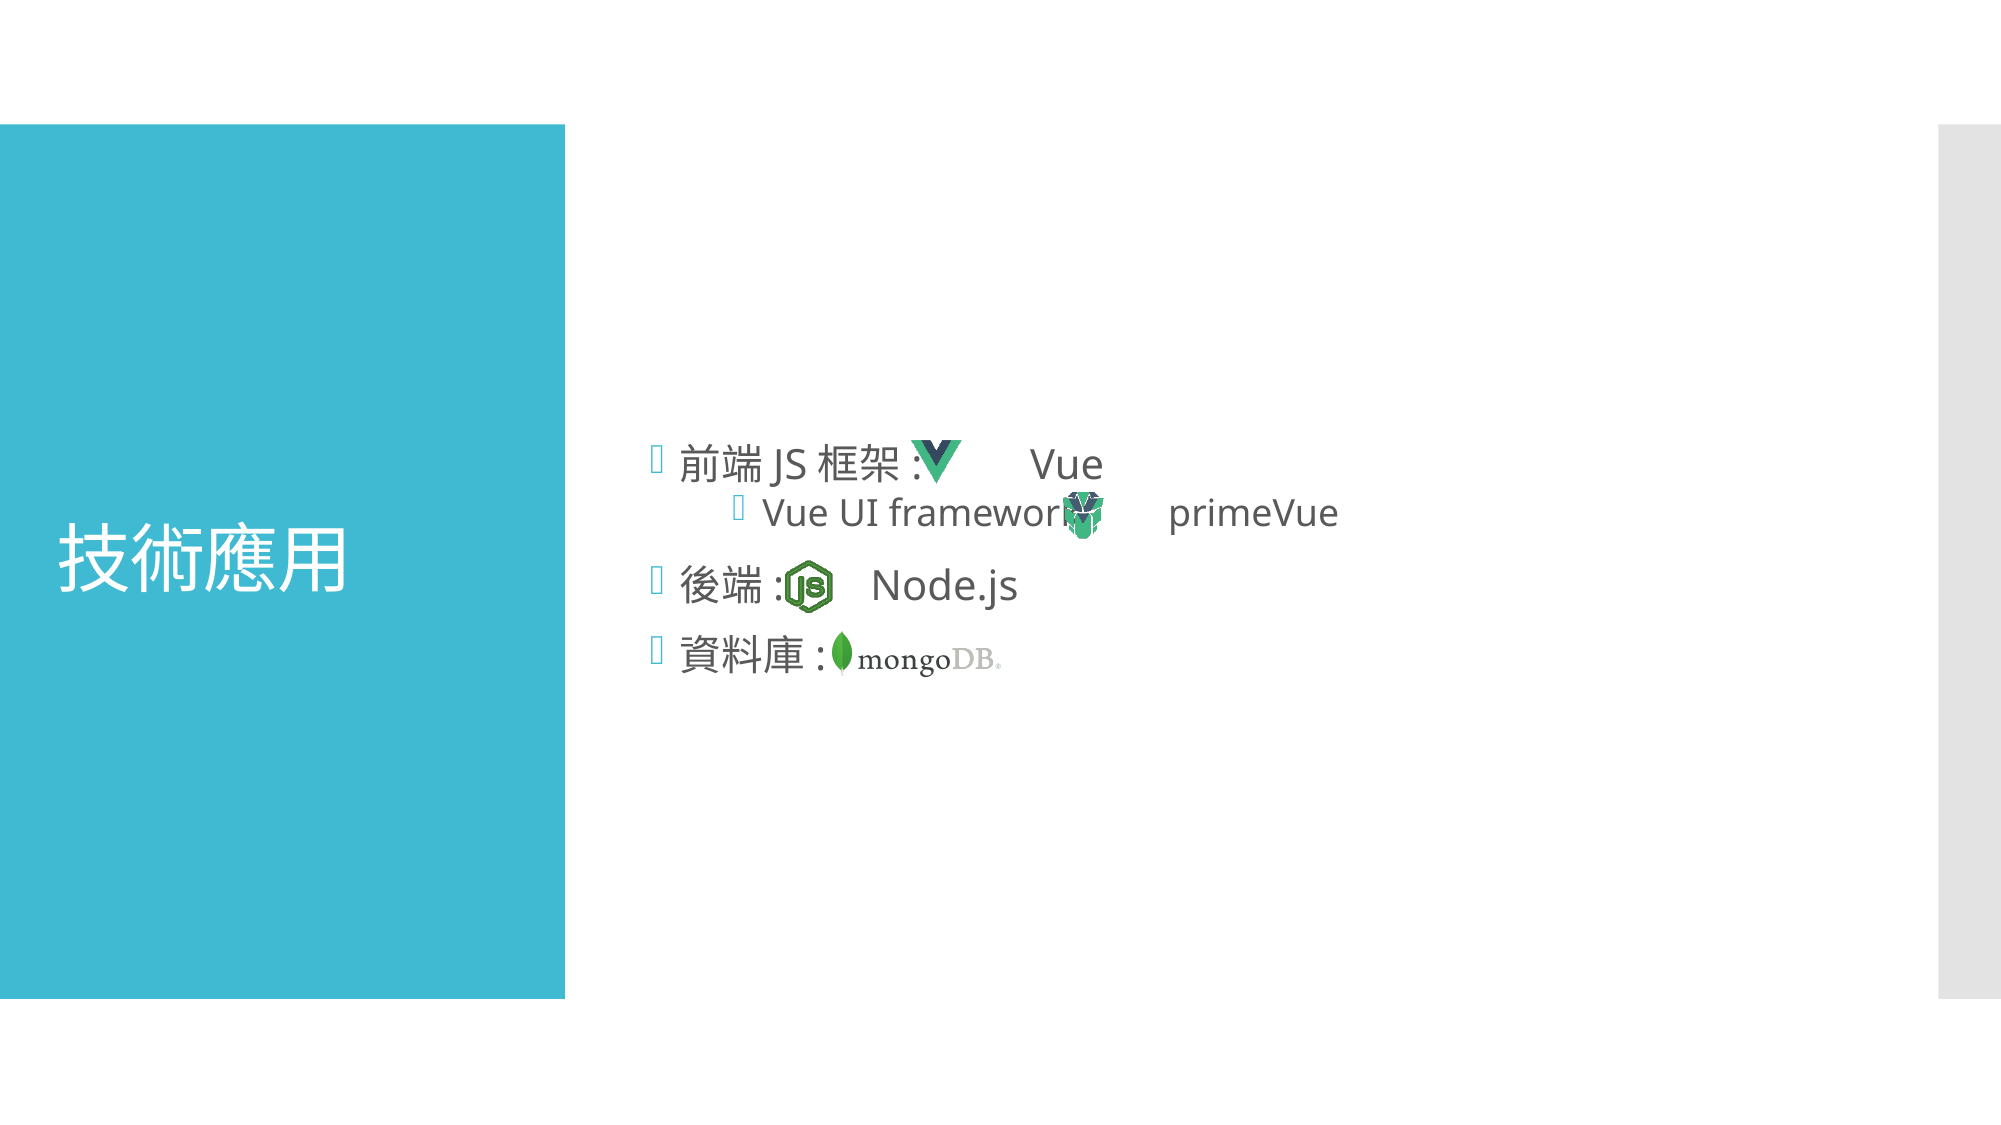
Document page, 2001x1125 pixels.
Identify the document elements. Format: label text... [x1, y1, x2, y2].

list 前端JS框架: Vue Vue UI framework: primeVue 後端: Node.js 資料庫: [634, 141, 1835, 982]
picture [780, 557, 1001, 706]
picture [1057, 489, 1109, 541]
picture [898, 424, 974, 500]
title 技術應用 [41, 184, 525, 940]
